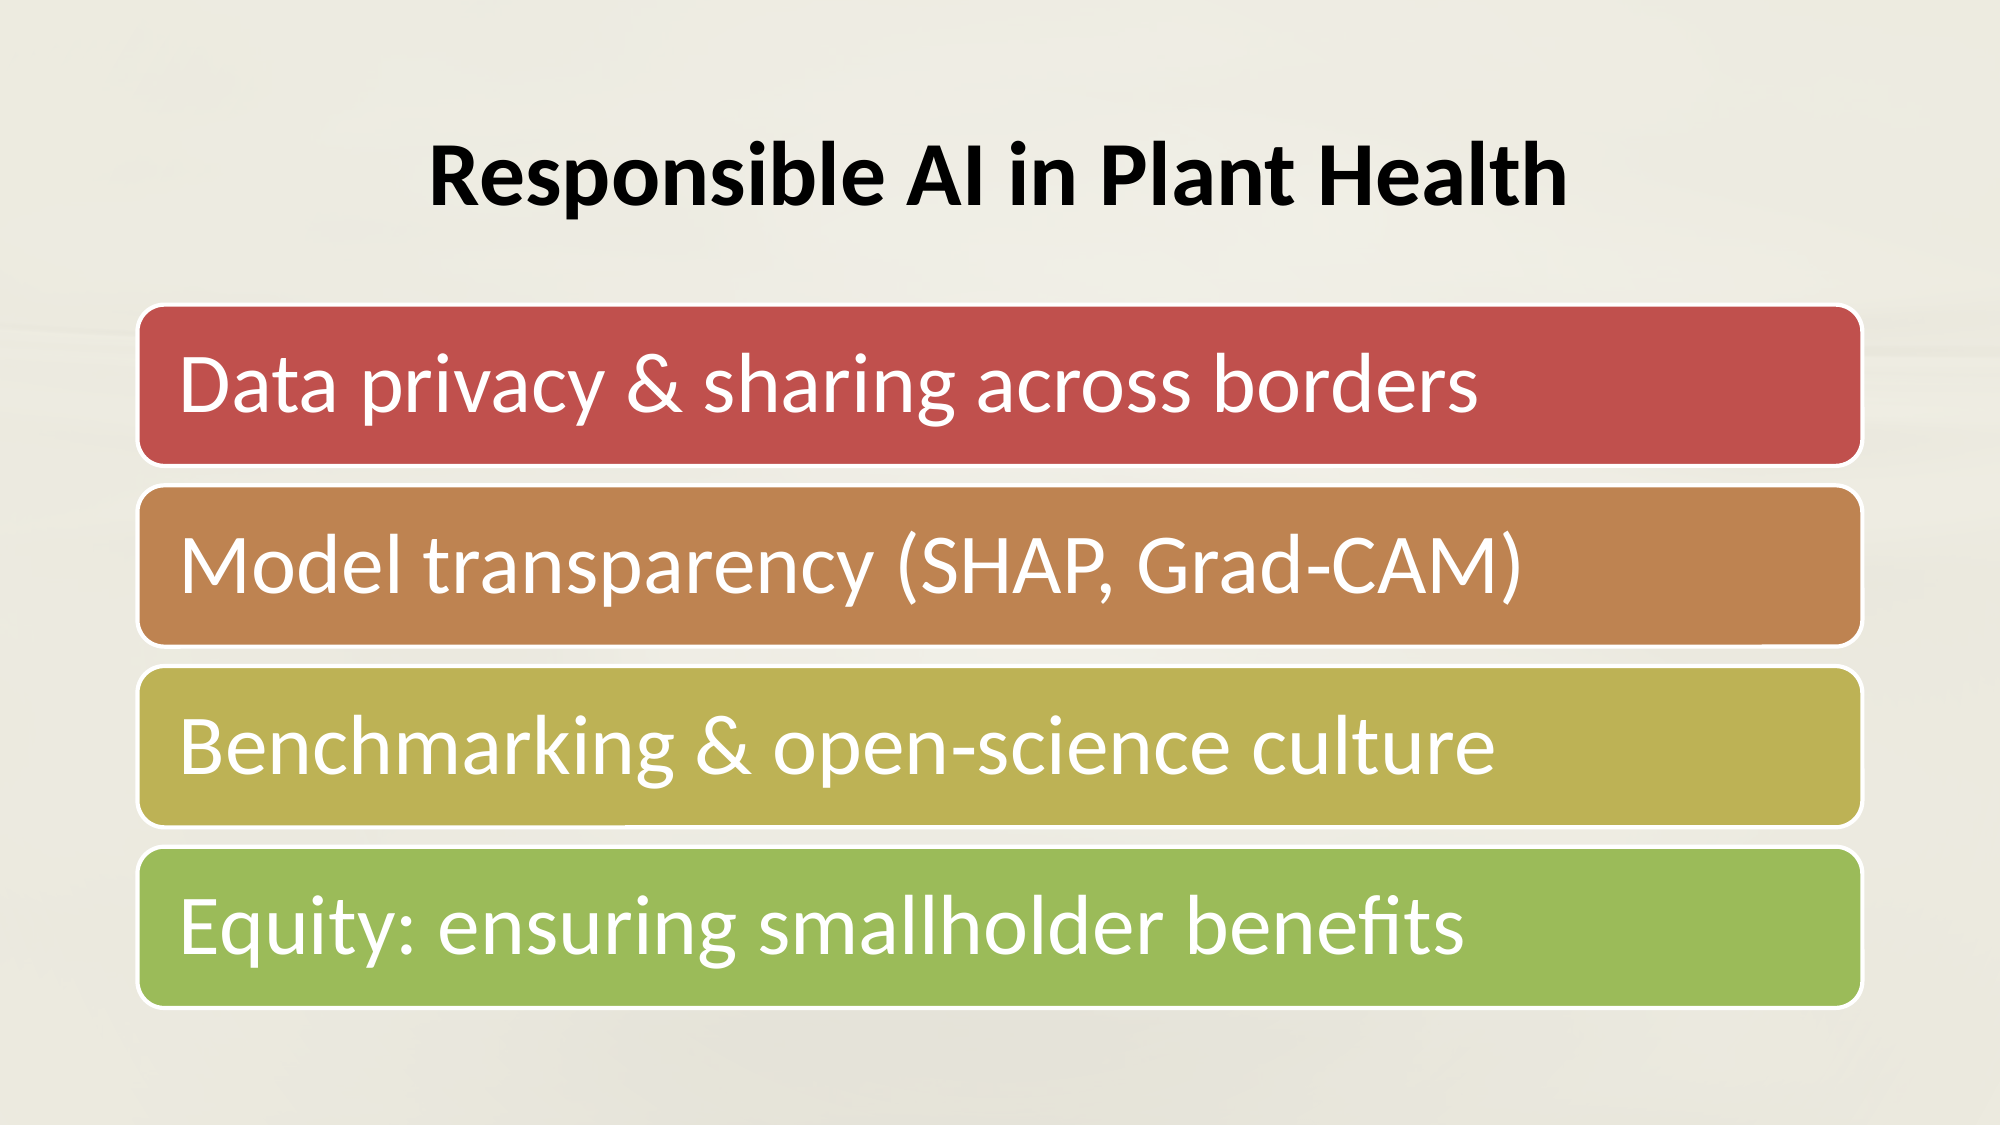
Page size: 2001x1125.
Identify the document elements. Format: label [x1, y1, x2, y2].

picture [0, 0, 2000, 1125]
list [137, 299, 1863, 1014]
